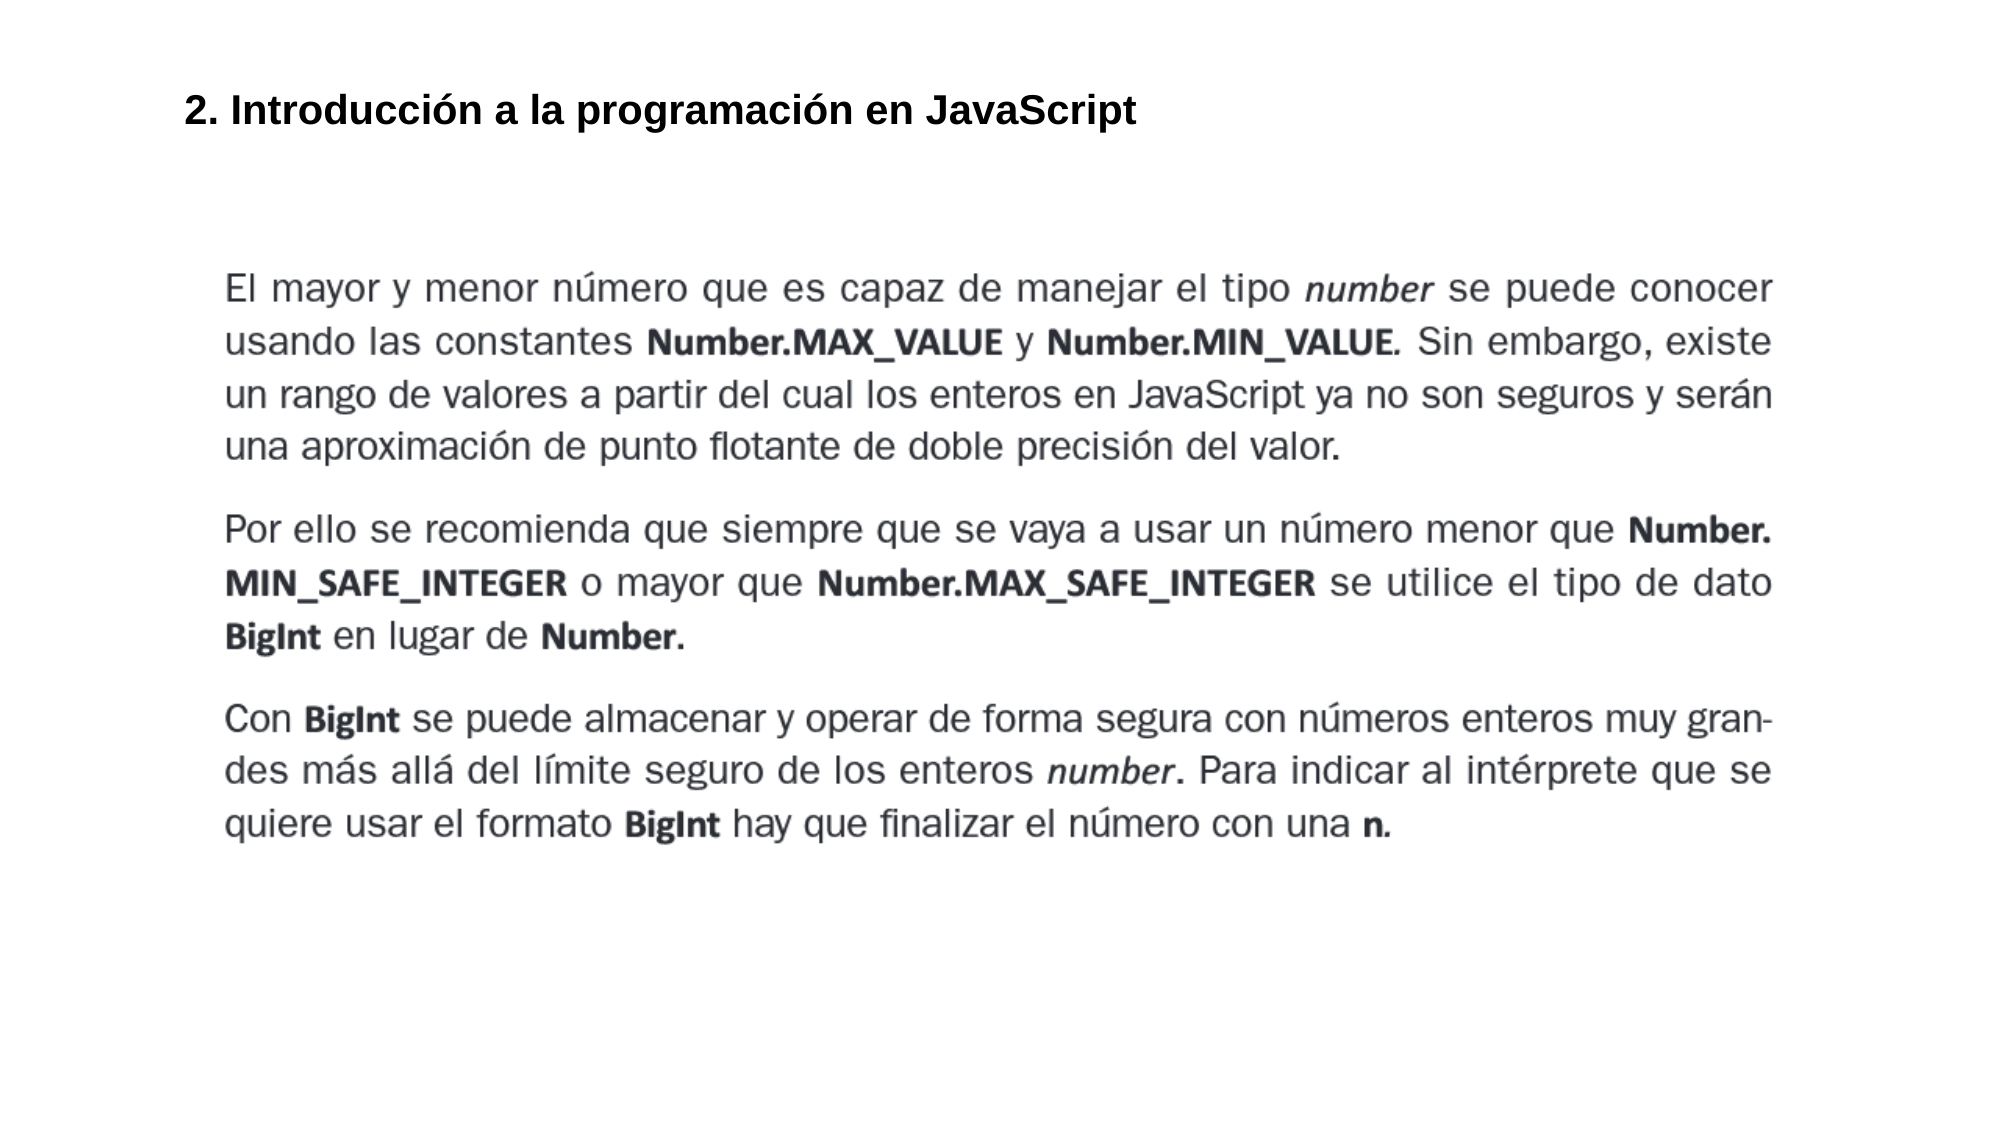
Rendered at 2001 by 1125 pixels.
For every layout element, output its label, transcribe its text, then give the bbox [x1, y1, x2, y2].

text_box 2. Introducción a la programación en JavaScript [169, 75, 1247, 141]
picture [207, 269, 1793, 856]
